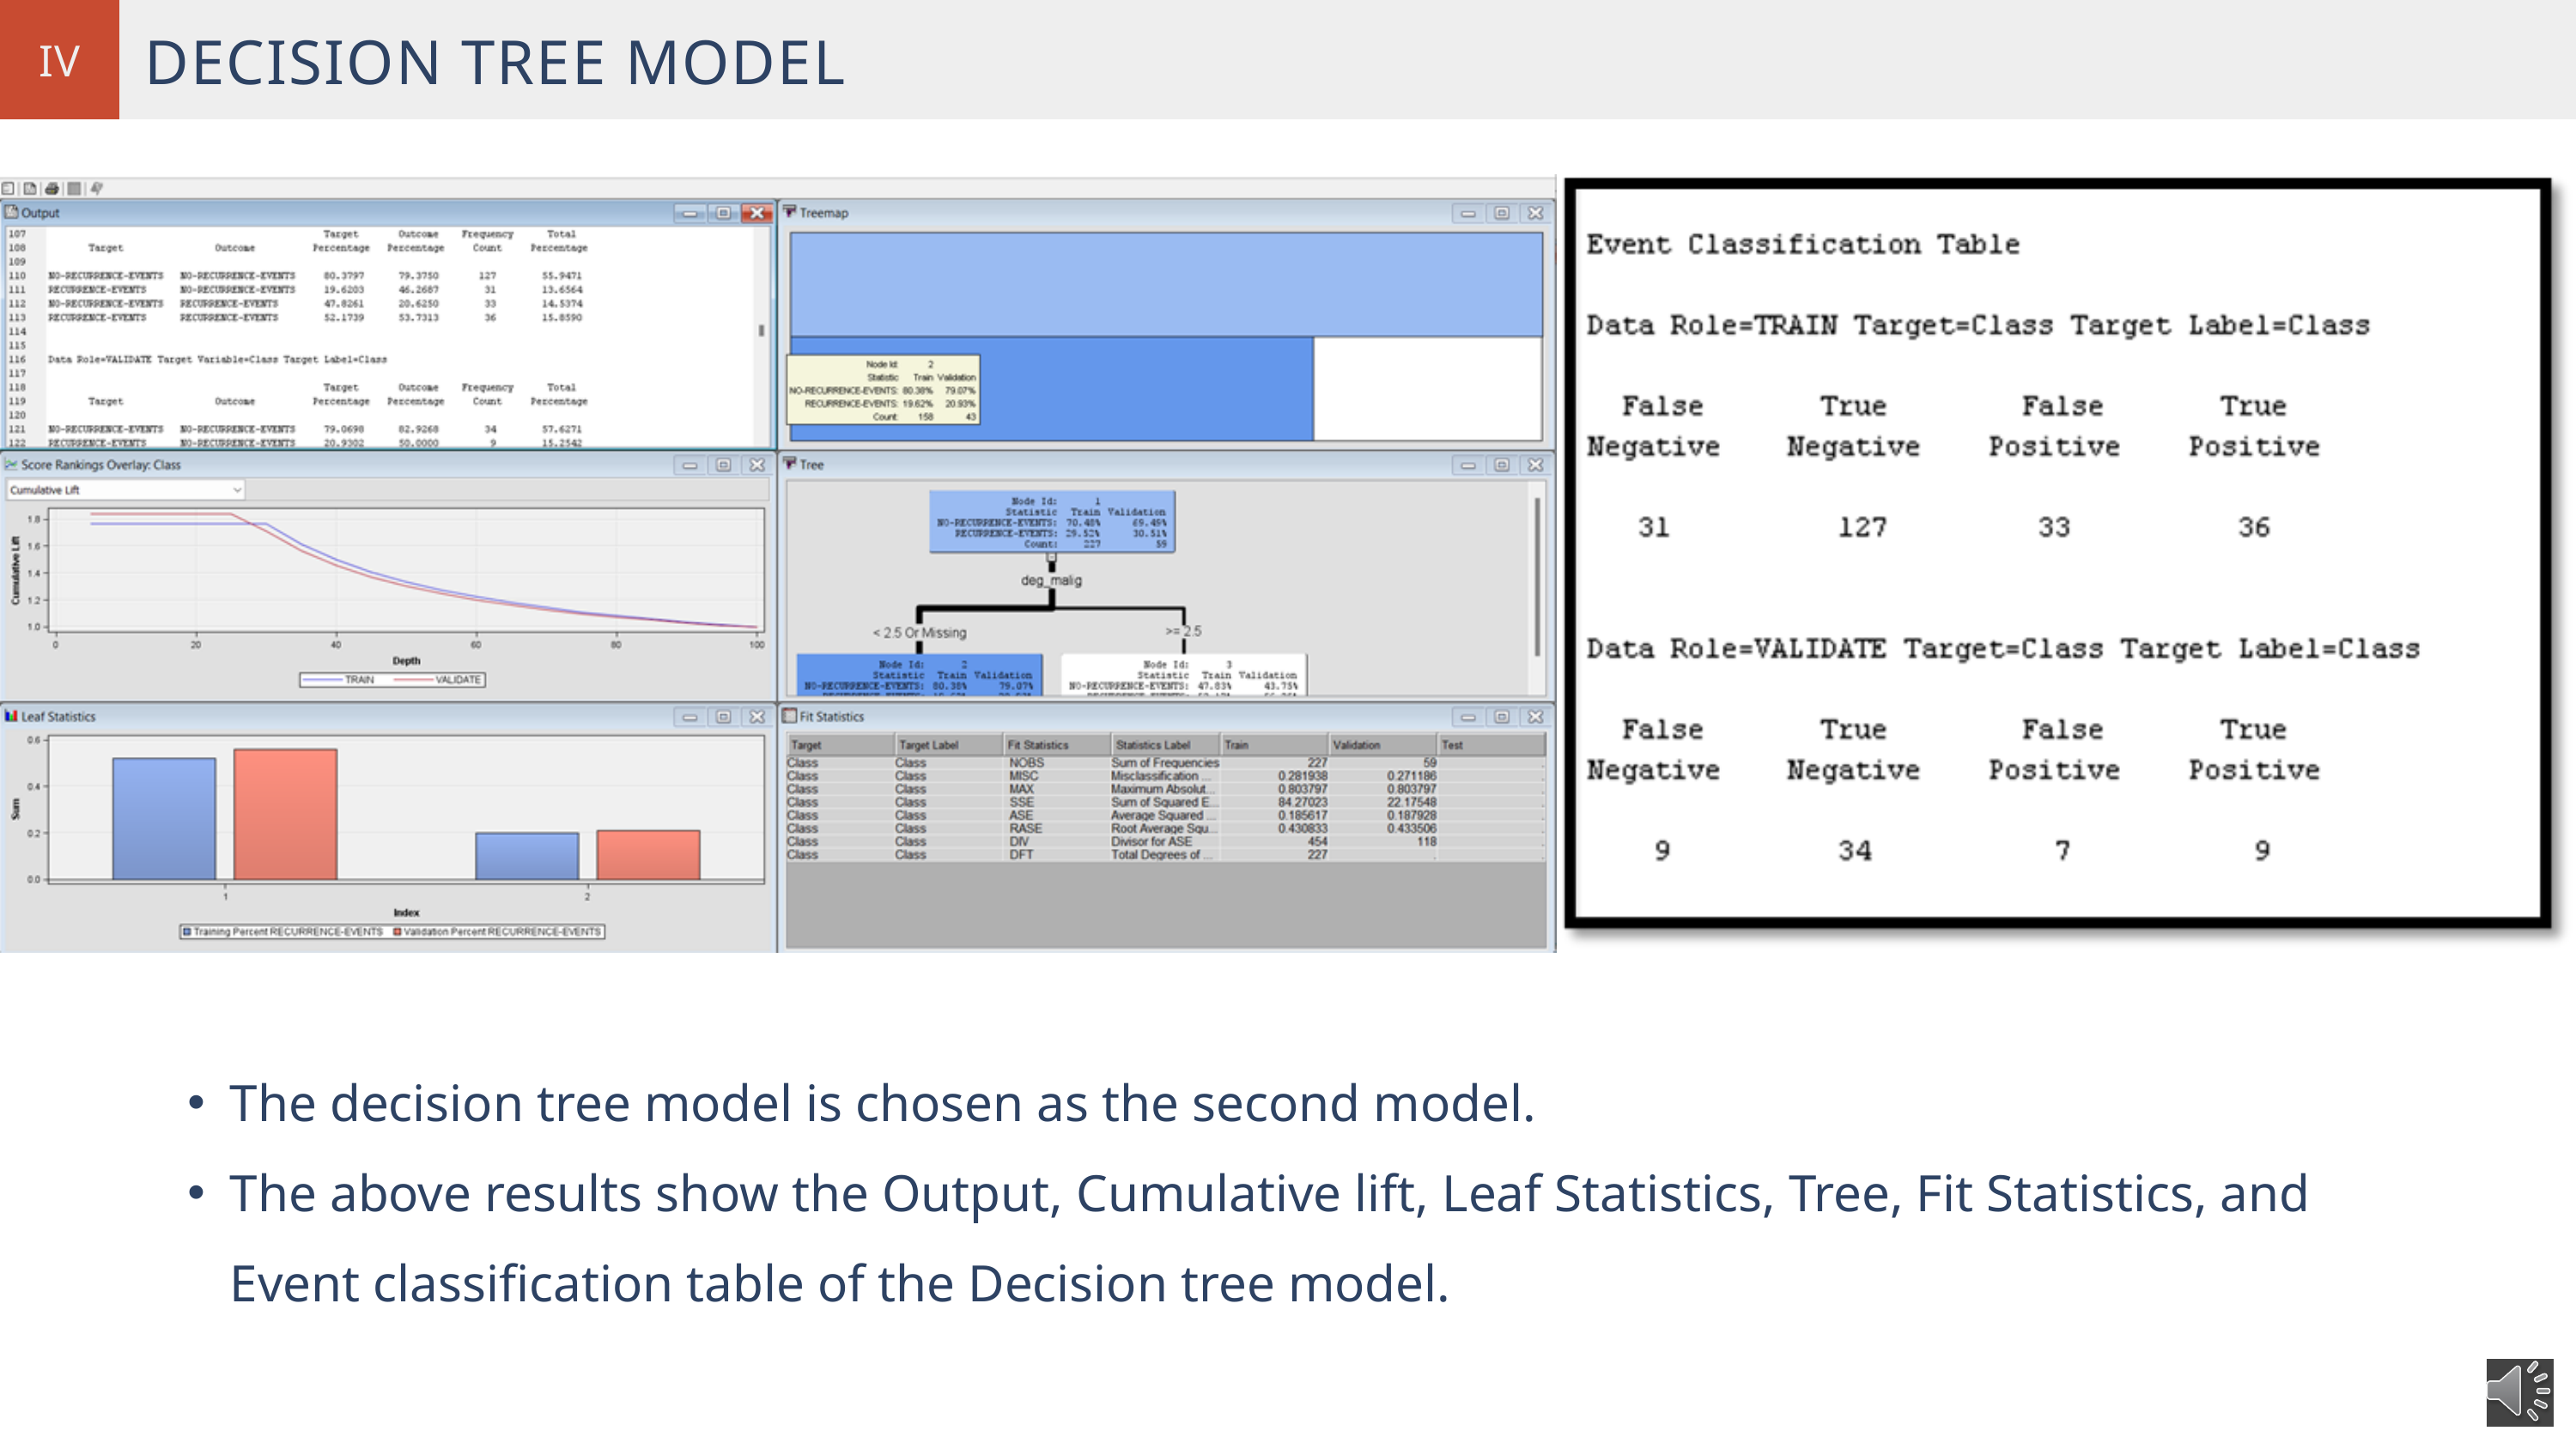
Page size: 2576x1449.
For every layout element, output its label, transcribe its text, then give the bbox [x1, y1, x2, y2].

picture [0, 169, 2576, 953]
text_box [120, 0, 2576, 120]
text_box The decision tree model is chosen as the second model. The above results show the Output, Cumulative lift, Leaf Statistics, Tree, Fit Statistics, and Event classification table of the Decision tree model. [144, 1041, 2432, 1312]
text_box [0, 0, 120, 120]
picture [2485, 1358, 2555, 1428]
